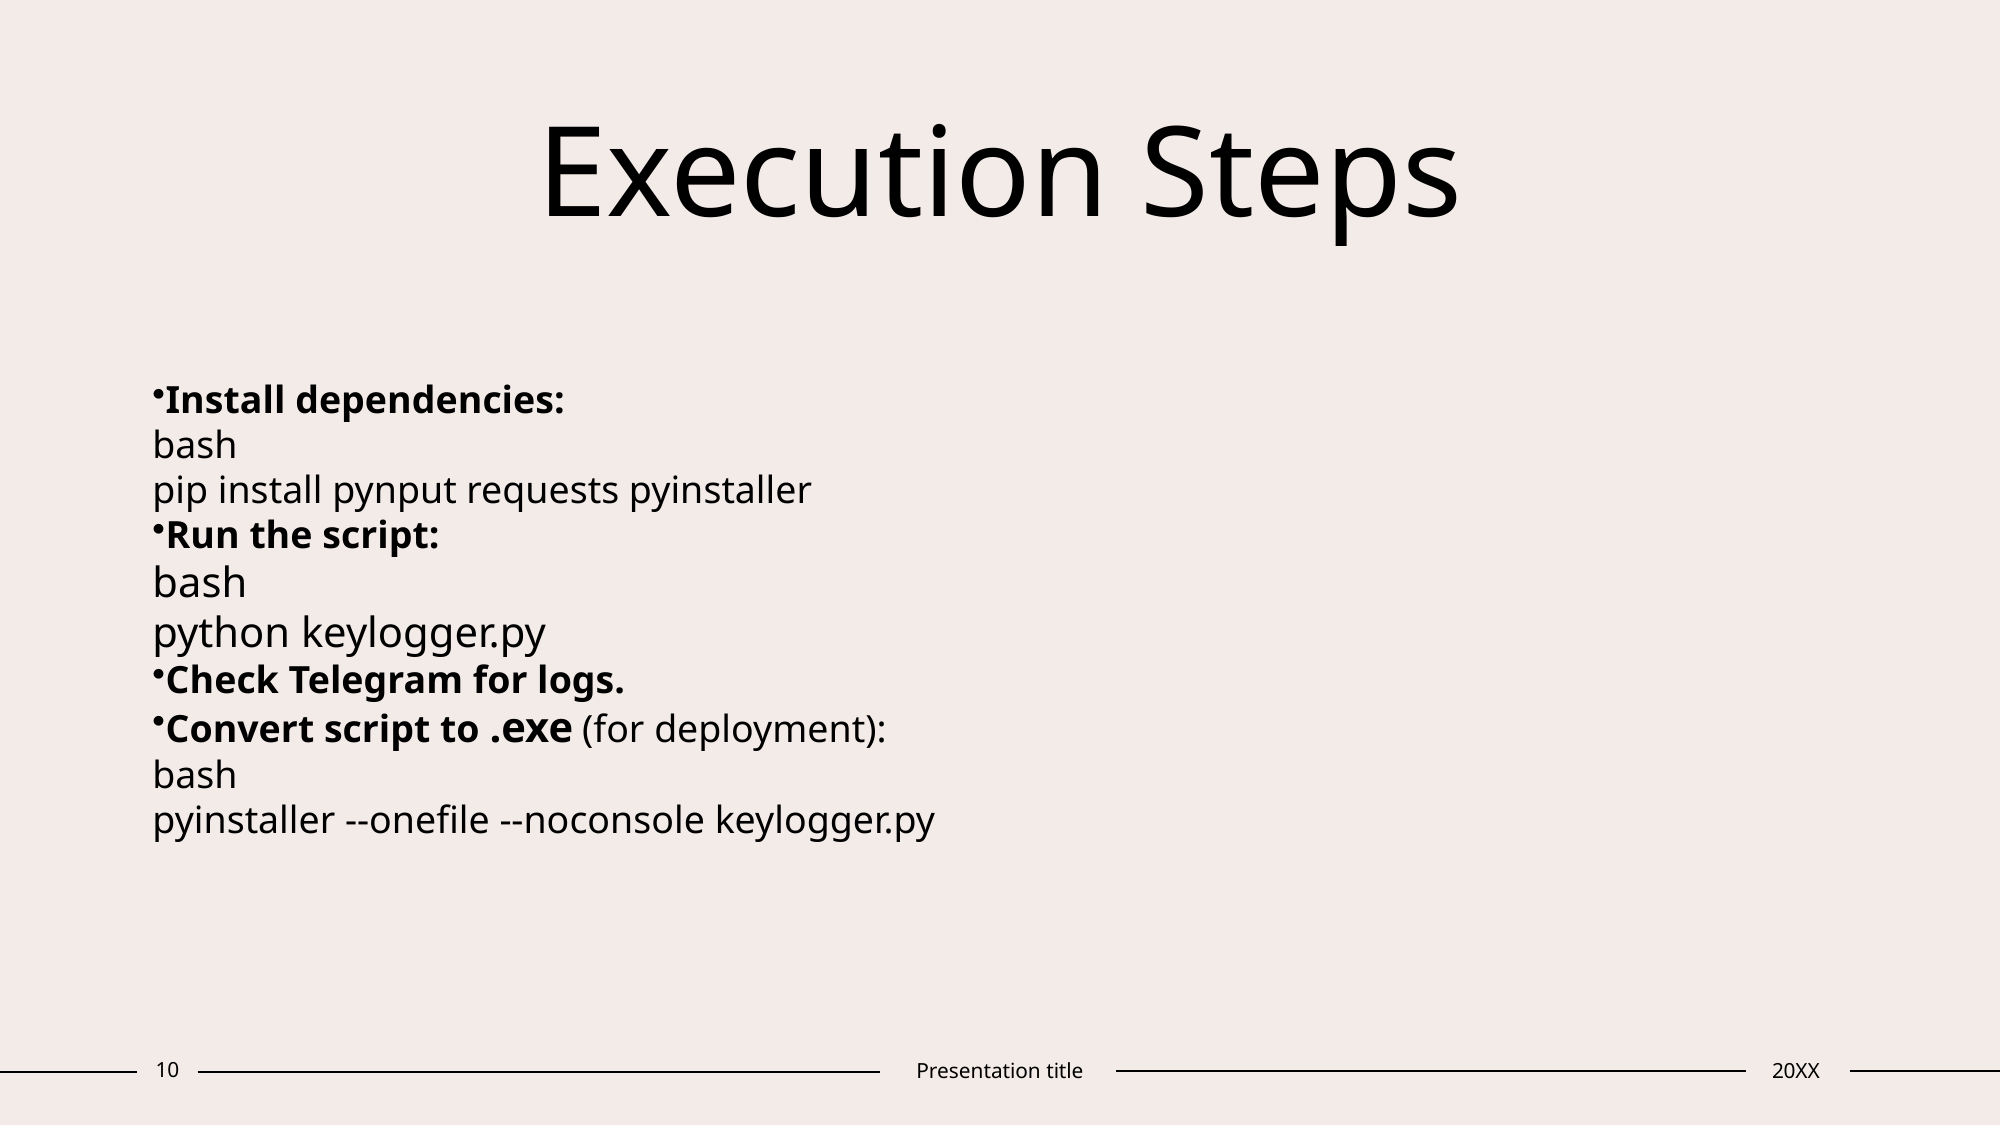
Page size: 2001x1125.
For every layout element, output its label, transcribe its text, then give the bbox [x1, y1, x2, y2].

slide_number 10 [137, 1050, 198, 1091]
slide_number 20XX [1743, 1050, 1849, 1091]
list Install dependencies: bash pip install pynput requests pyinstaller Run the script: bash python keylogger.py Check Telegram for logs. Convert script to .exe (for deployment): bash pyinstaller --onefile --noconsole keylogger.py [137, 281, 1813, 935]
footer Presentation title [879, 1050, 1120, 1091]
title Execution Steps [187, 83, 1813, 251]
